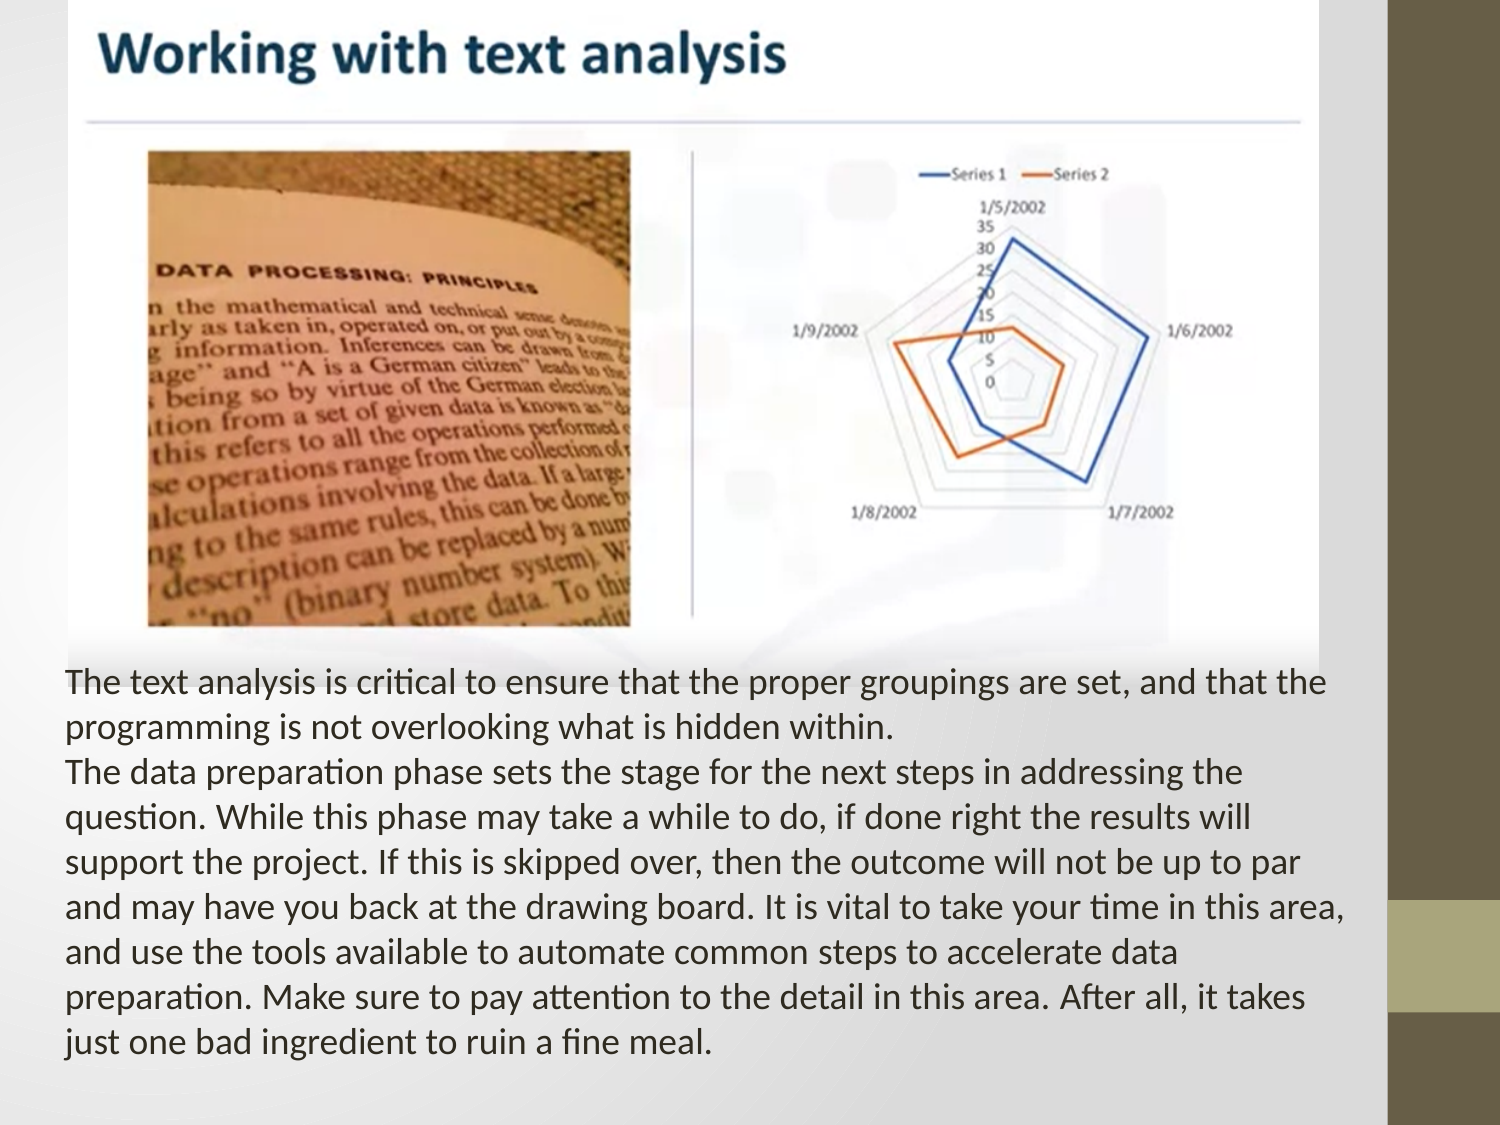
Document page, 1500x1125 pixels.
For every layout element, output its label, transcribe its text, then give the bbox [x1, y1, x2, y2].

text_box The text analysis is critical to ensure that the proper groupings are set, and that the programming is not overlooking what is hidden within. The data preparation phase sets the stage for the next steps in addressing the question. While this phase may take a while to do, if done right the results will support the project. If this is skipped over, then the outcome will not be up to par and may have you back at the drawing board. It is vital to take your time in this area, and use the tools available to automate common steps to accelerate data preparation. Make sure to pay attention to the detail in this area. After all, it takes just one bad ingredient to ruin a fine meal. [50, 649, 1363, 1070]
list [67, 0, 1319, 687]
